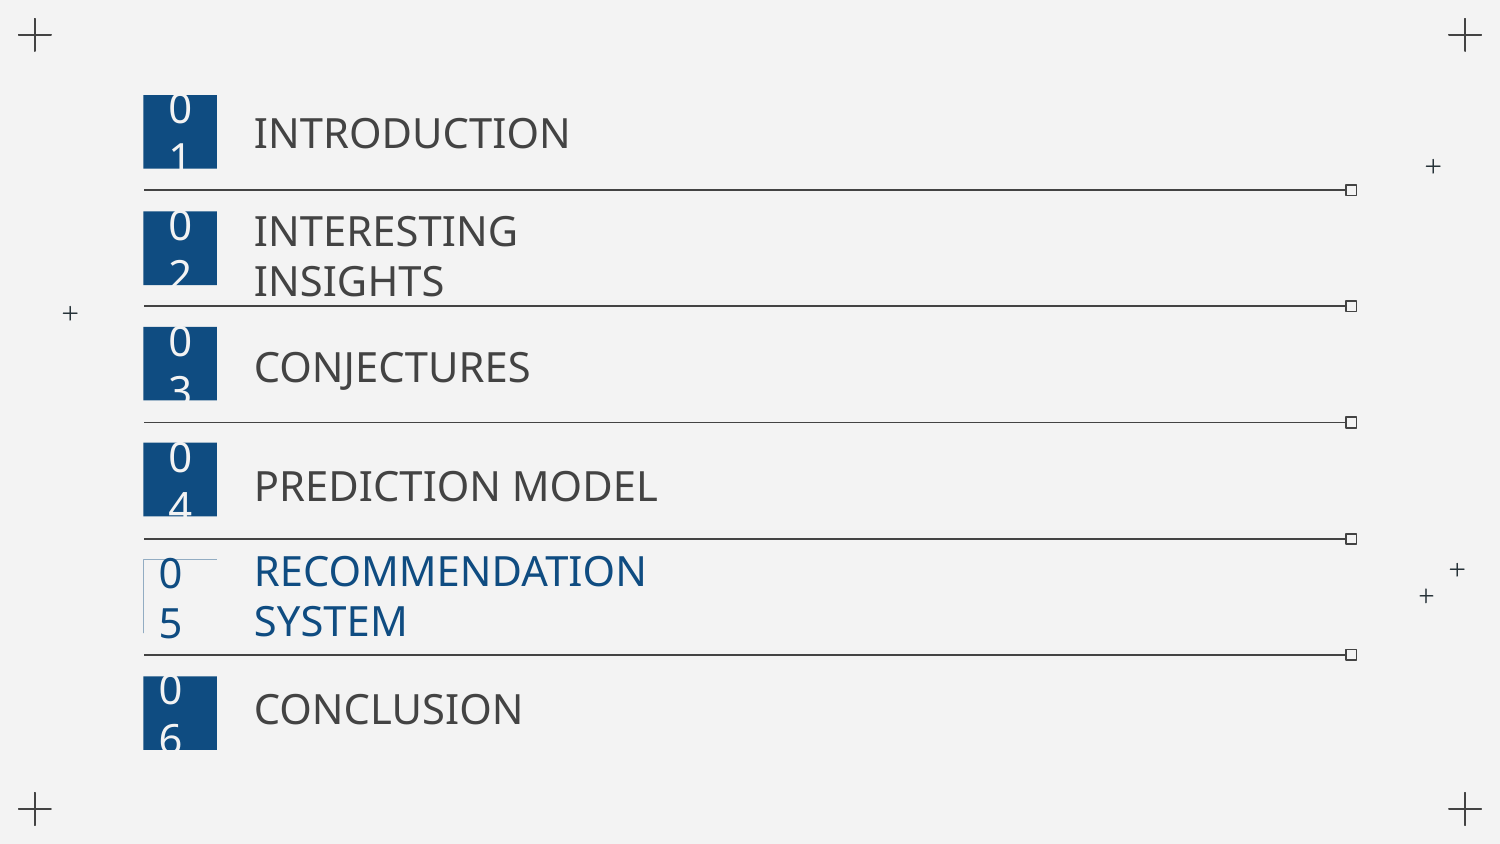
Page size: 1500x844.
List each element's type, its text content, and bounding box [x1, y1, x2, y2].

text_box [143, 533, 1357, 545]
title 06 [143, 675, 218, 751]
picture [1411, 543, 1476, 628]
title 04 [143, 443, 218, 518]
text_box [143, 416, 1357, 429]
title 01 [143, 94, 218, 170]
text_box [143, 184, 1357, 196]
title CONCLUSION [239, 678, 719, 737]
title 05 [143, 559, 218, 634]
picture [48, 285, 91, 351]
picture [1411, 138, 1454, 204]
title 02 [143, 211, 218, 286]
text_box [143, 649, 1357, 661]
title RECOMMENDATION SYSTEM [239, 565, 719, 625]
title INTRODUCTION [239, 102, 719, 162]
title 03 [143, 327, 218, 402]
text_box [143, 300, 1357, 312]
title PREDICTION MODEL [239, 455, 719, 514]
title CONJECTURES [239, 336, 719, 396]
title INTERESTING INSIGHTS [239, 225, 719, 285]
